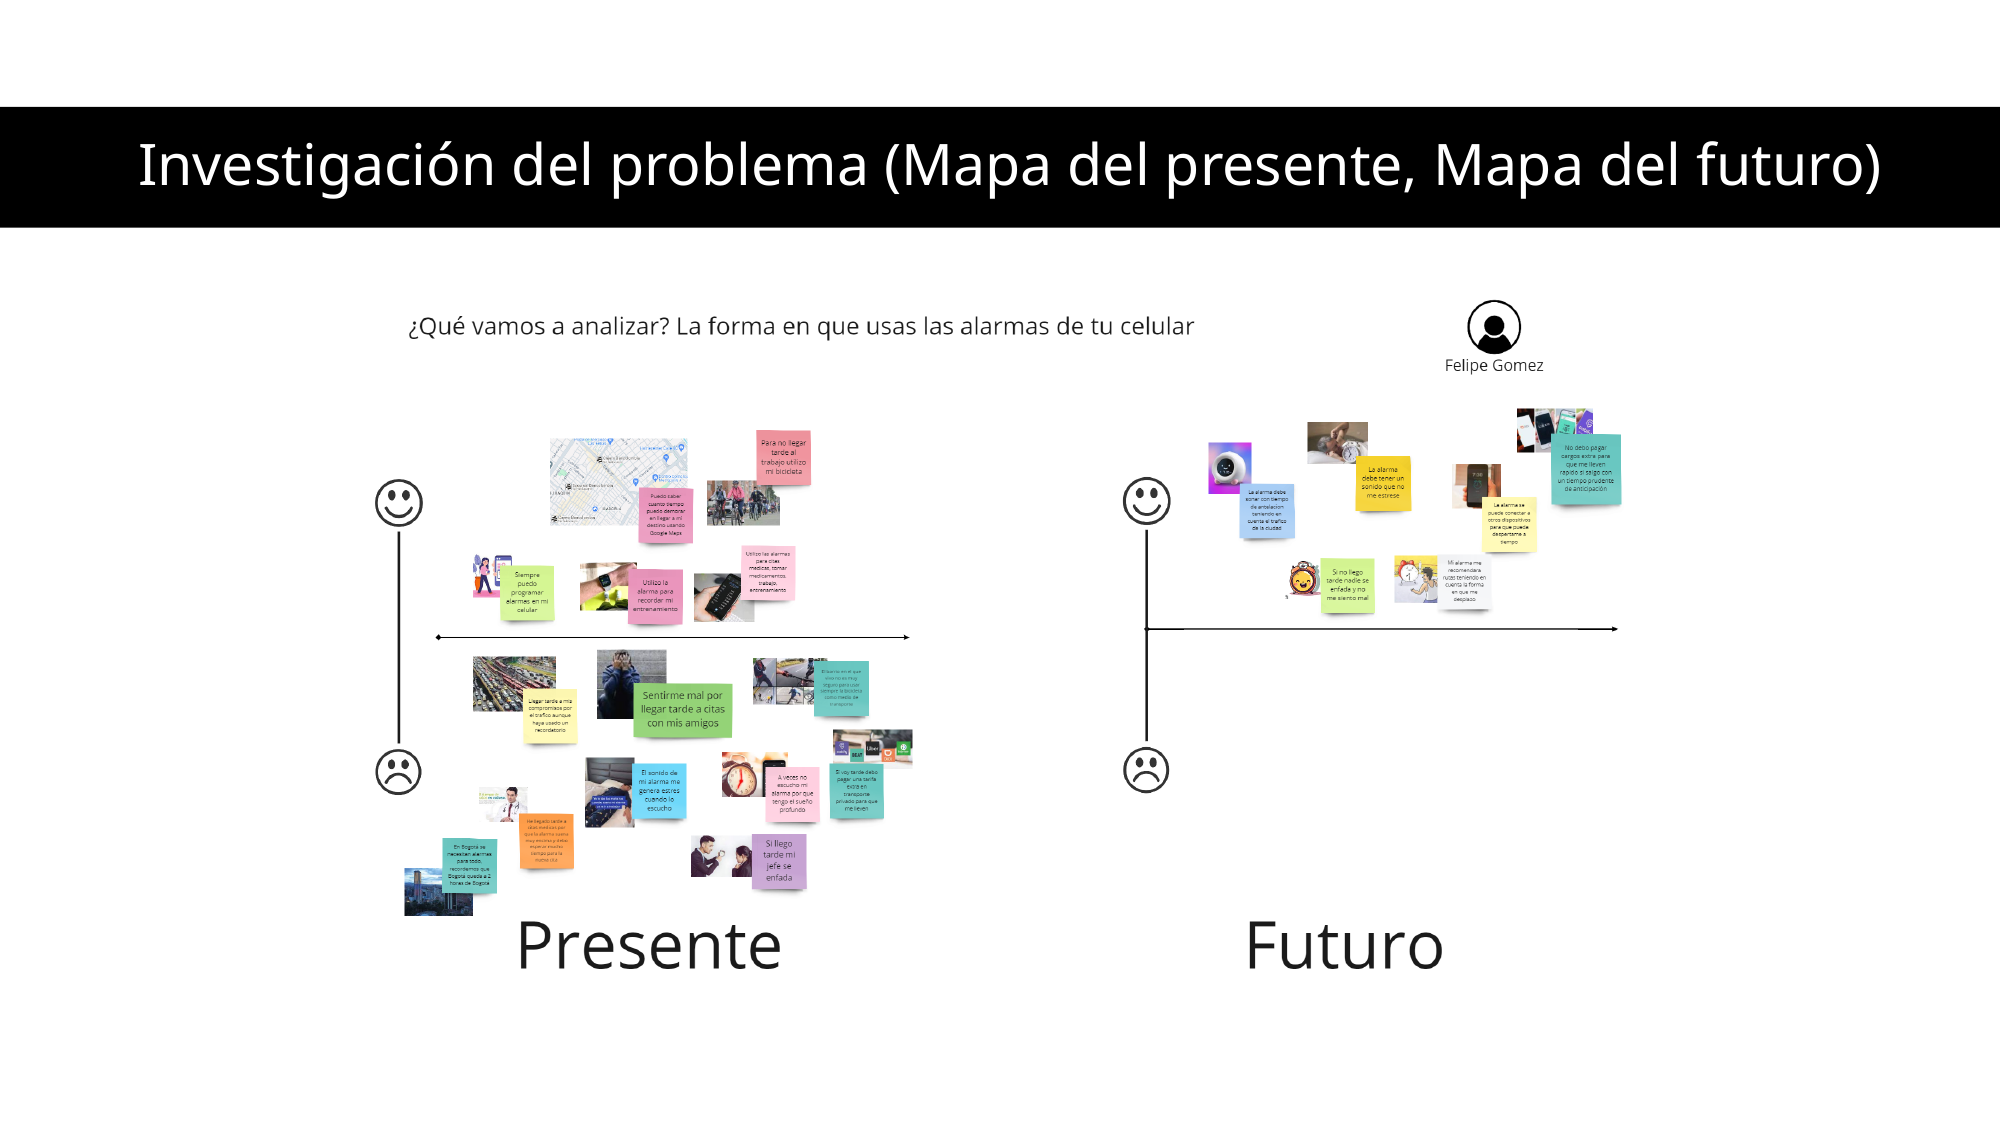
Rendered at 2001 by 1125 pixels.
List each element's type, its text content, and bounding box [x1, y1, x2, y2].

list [356, 274, 1644, 996]
title Investigación del problema (Mapa del presente, Mapa del futuro) [91, 105, 1931, 228]
text_box [0, 106, 2000, 229]
